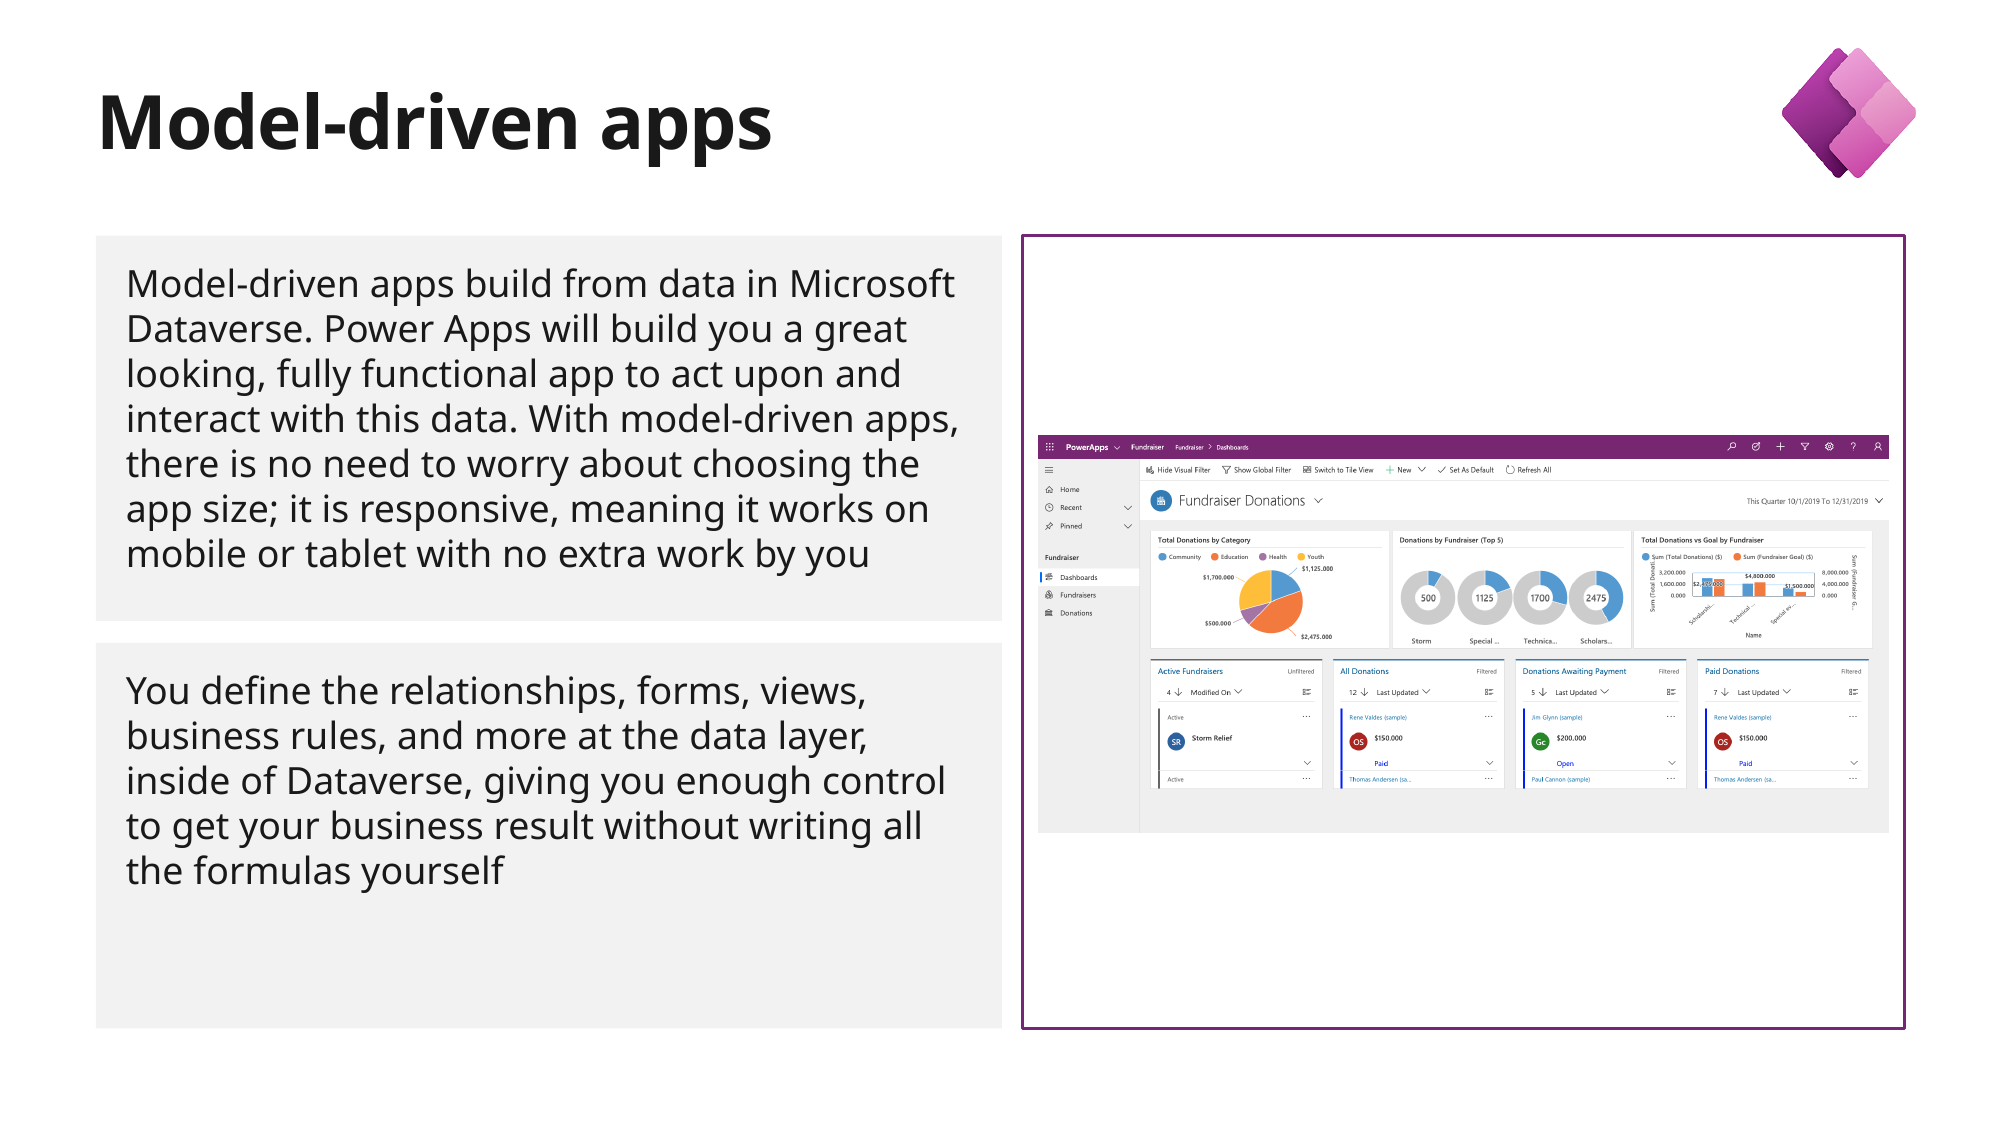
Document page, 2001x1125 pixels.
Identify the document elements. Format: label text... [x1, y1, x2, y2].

text_box You define the relationships, forms, views, business rules, and more at the data layer, inside of Dataverse, giving you enough control to get your business result without writing all the formulas yourself [95, 642, 1003, 1029]
picture [1038, 434, 1889, 834]
picture [1781, 45, 1917, 180]
title Model-driven apps [96, 75, 1781, 166]
text_box [1022, 235, 1905, 1029]
text_box Model-driven apps build from data in Microsoft Dataverse. Power Apps will build you a great looking, fully functional app to act upon and interact with this data. With model-driven apps, there is no need to worry about choosing the app size; it is responsive, meaning it works on mobile or tablet with no extra work by you [95, 235, 1003, 622]
